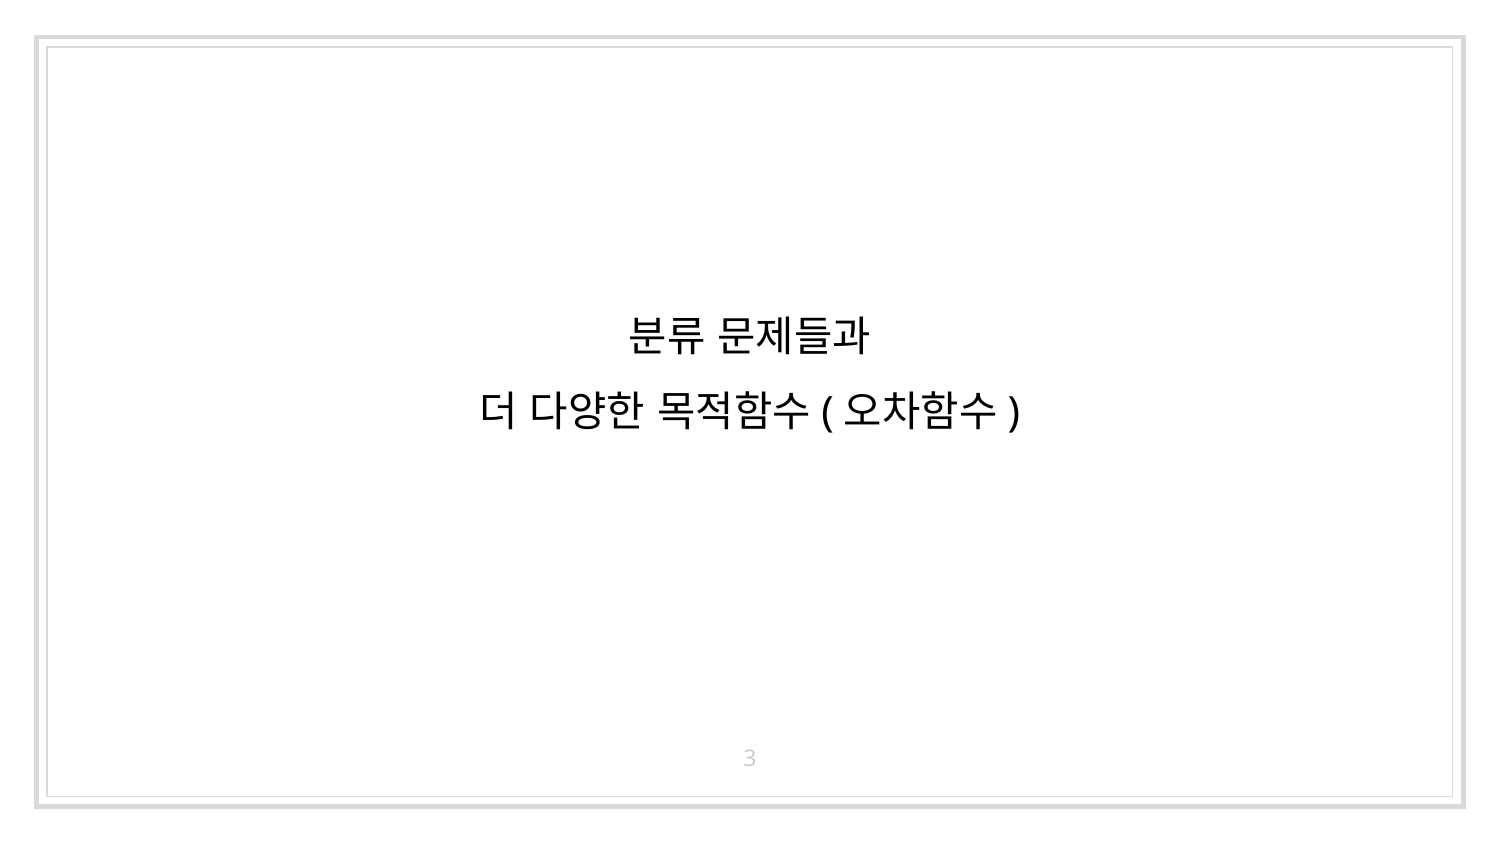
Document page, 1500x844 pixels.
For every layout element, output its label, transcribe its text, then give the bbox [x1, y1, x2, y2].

slide_number 3 [705, 725, 795, 790]
title 분류 문제들과 더 다양한 목적함수(오차함수) [265, 259, 1235, 450]
